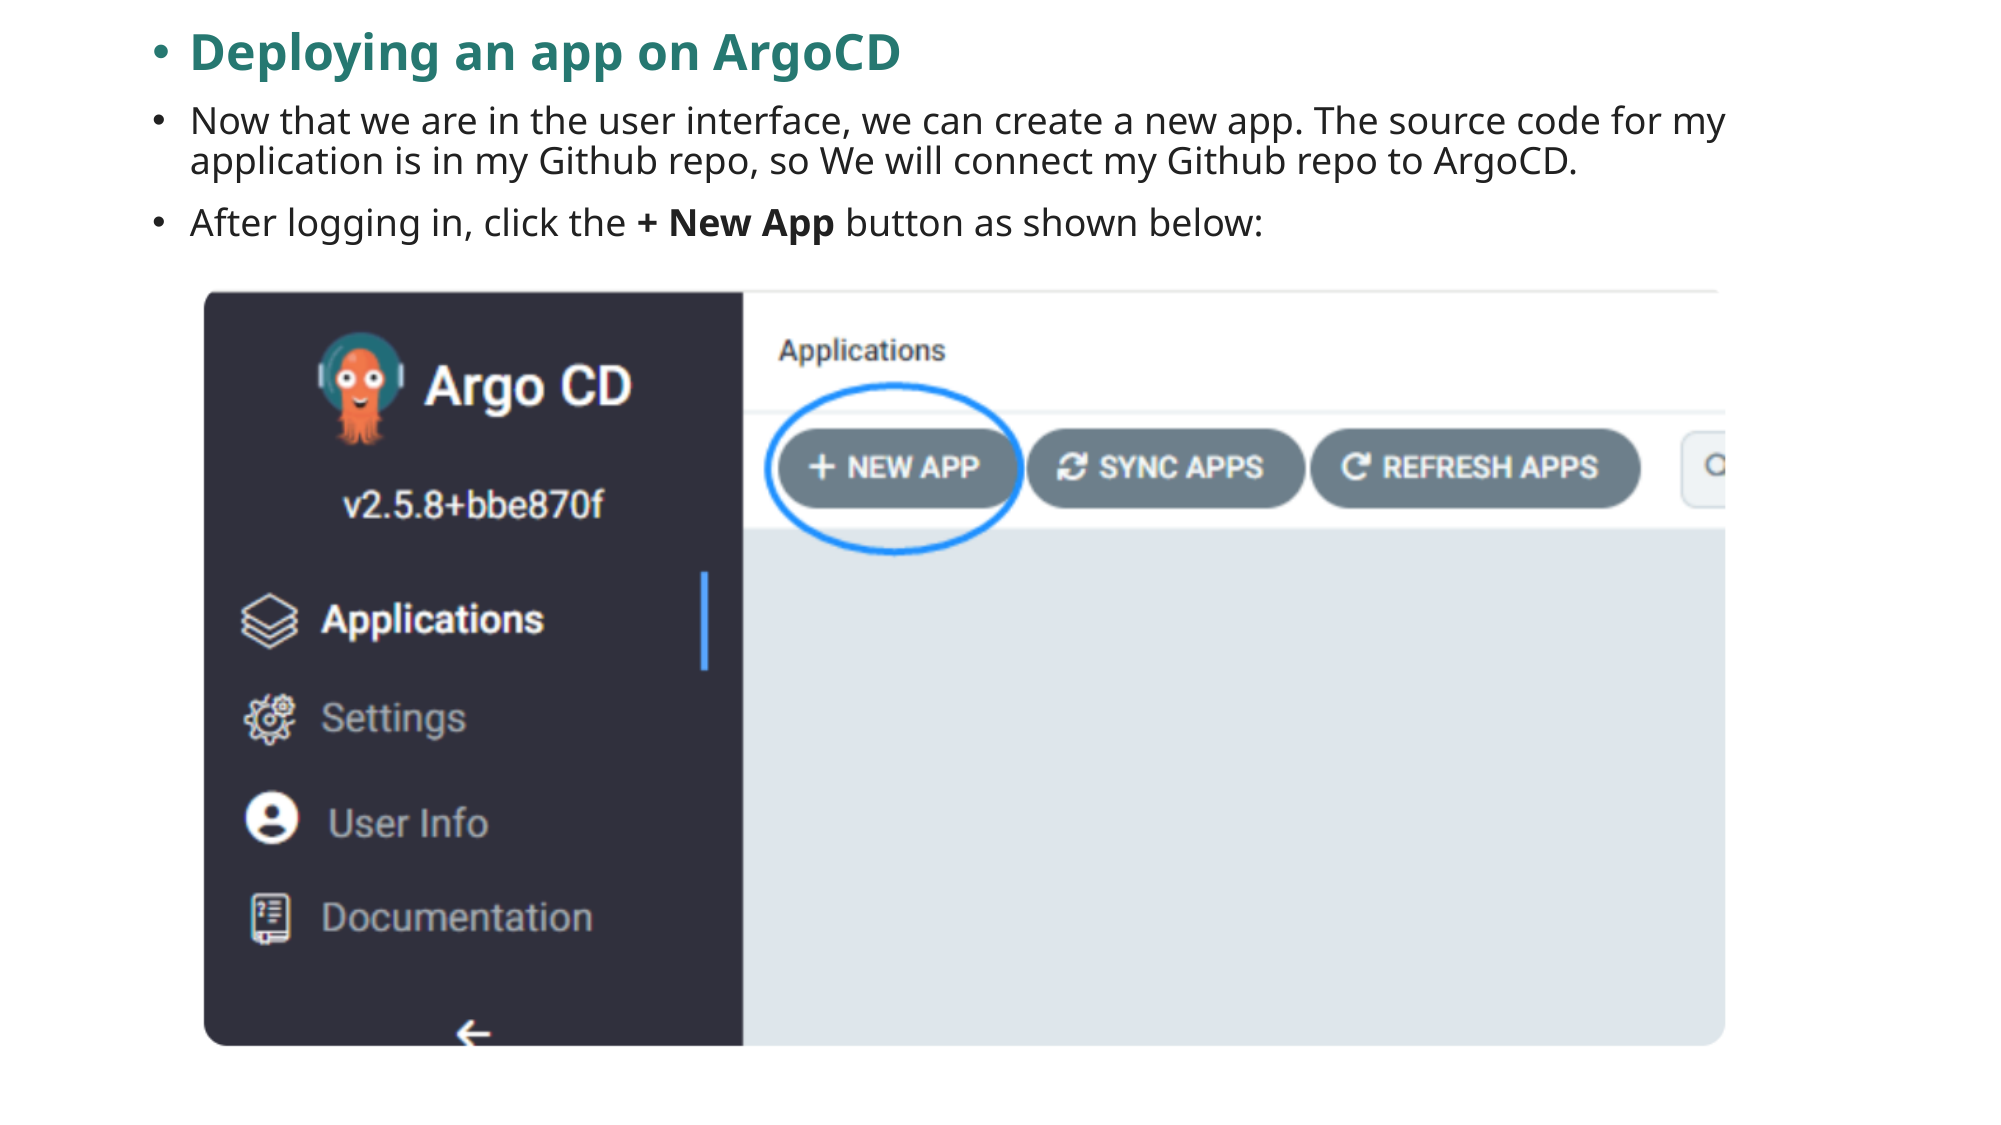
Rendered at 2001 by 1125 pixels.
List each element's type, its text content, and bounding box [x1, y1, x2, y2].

list Deploying an app on ArgoCD Now that we are in the user interface, we can create a new app. The source code for my application is in my Github repo, so We will connect my Github repo to ArgoCD. After logging in, click the + New App button as shown below: [137, 19, 1863, 1014]
picture [197, 280, 1738, 1054]
